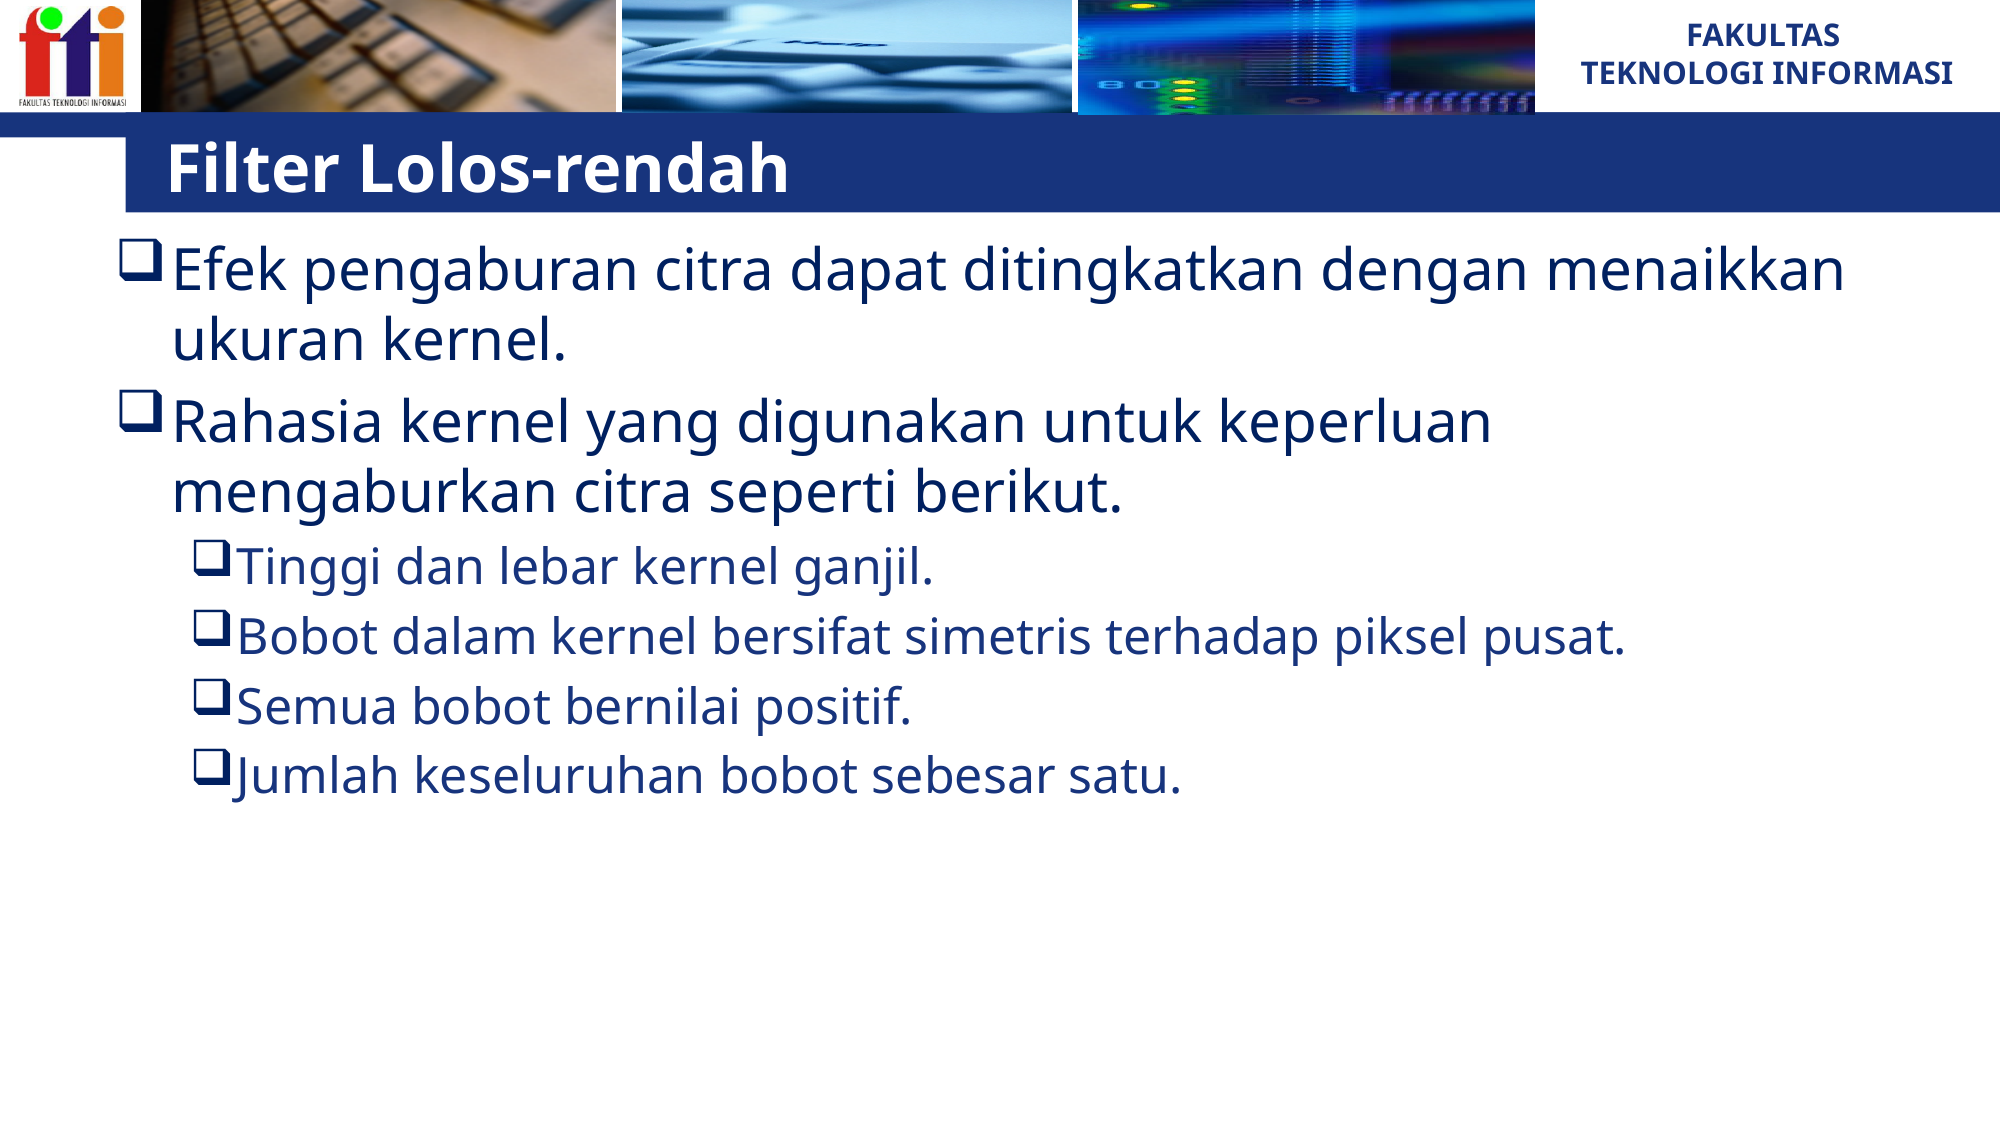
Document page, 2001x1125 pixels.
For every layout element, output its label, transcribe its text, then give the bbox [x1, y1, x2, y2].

picture [622, 0, 1072, 113]
picture [1078, 0, 1535, 115]
picture [19, 6, 126, 106]
list Efek pengaburan citra dapat ditingkatkan dengan menaikkan ukuran kernel. Rahasia kernel yang digunakan untuk keperluan mengaburkan citra seperti berikut. Tinggi dan lebar kernel ganjil. Bobot dalam kernel bersifat simetris terhadap piksel pusat. Semua bobot bernilai positif. Jumlah keseluruhan bobot sebesar satu. [99, 224, 1901, 1038]
title Filter Lolos-rendah [149, 119, 1934, 213]
picture [141, 0, 616, 112]
